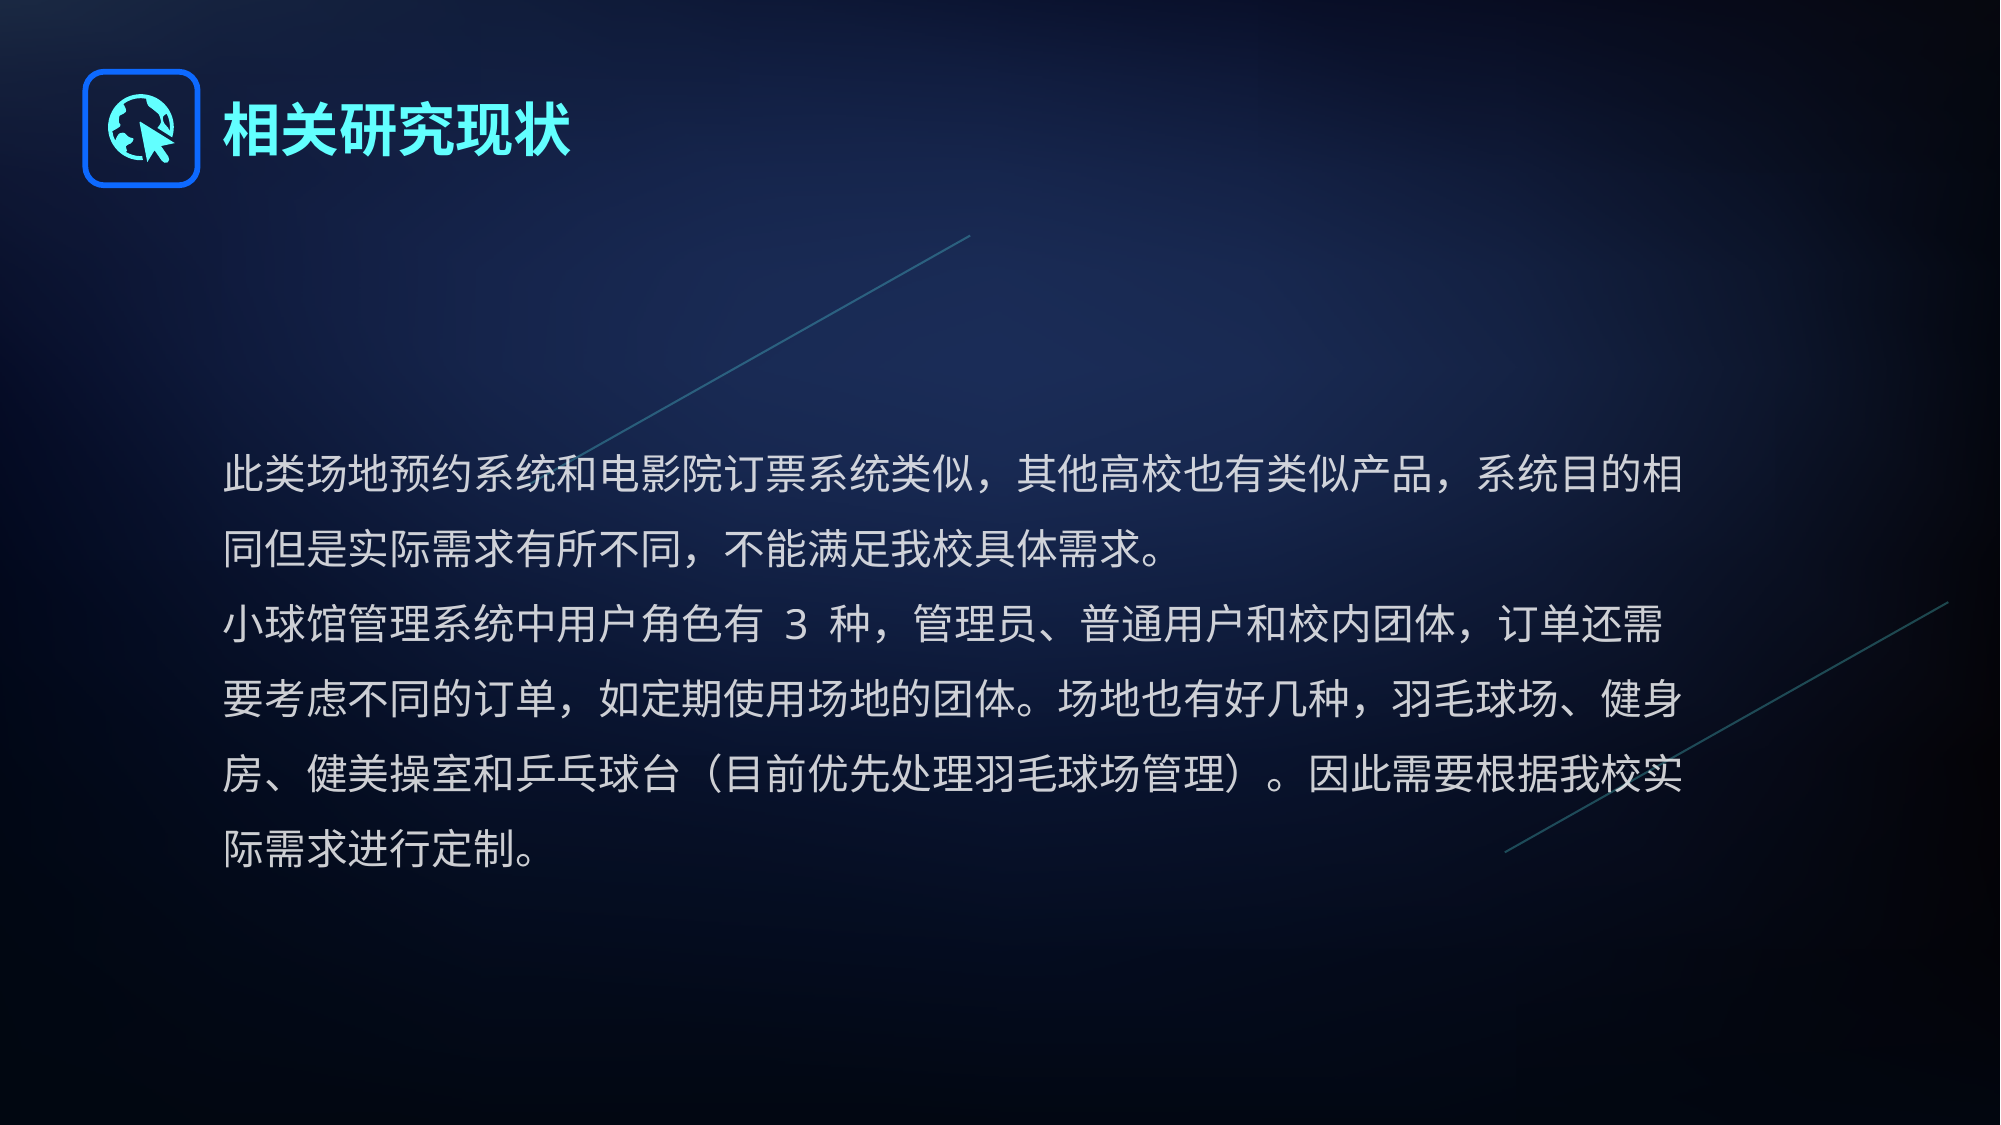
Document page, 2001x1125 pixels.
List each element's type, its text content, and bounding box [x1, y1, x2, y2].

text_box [1504, 602, 1949, 853]
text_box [526, 235, 971, 486]
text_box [85, 71, 749, 186]
picture [0, 0, 2000, 1125]
text_box 此类场地预约系统和电影院订票系统类似，其他高校也有类似产品，系统目的相同但是实际需求有所不同，不能满足我校具体需求。 小球馆管理系统中用户角色有 3 种，管理员、普通用户和校内团体，订单还需要考虑不同的订单，如定期使用场地的团体。场地也有好几种，羽毛球场、健身房、健美操室和乒乓球台（目前优先处理羽毛球场管理）。因此需要根据我校实际需求进行定制。 [207, 415, 1704, 880]
